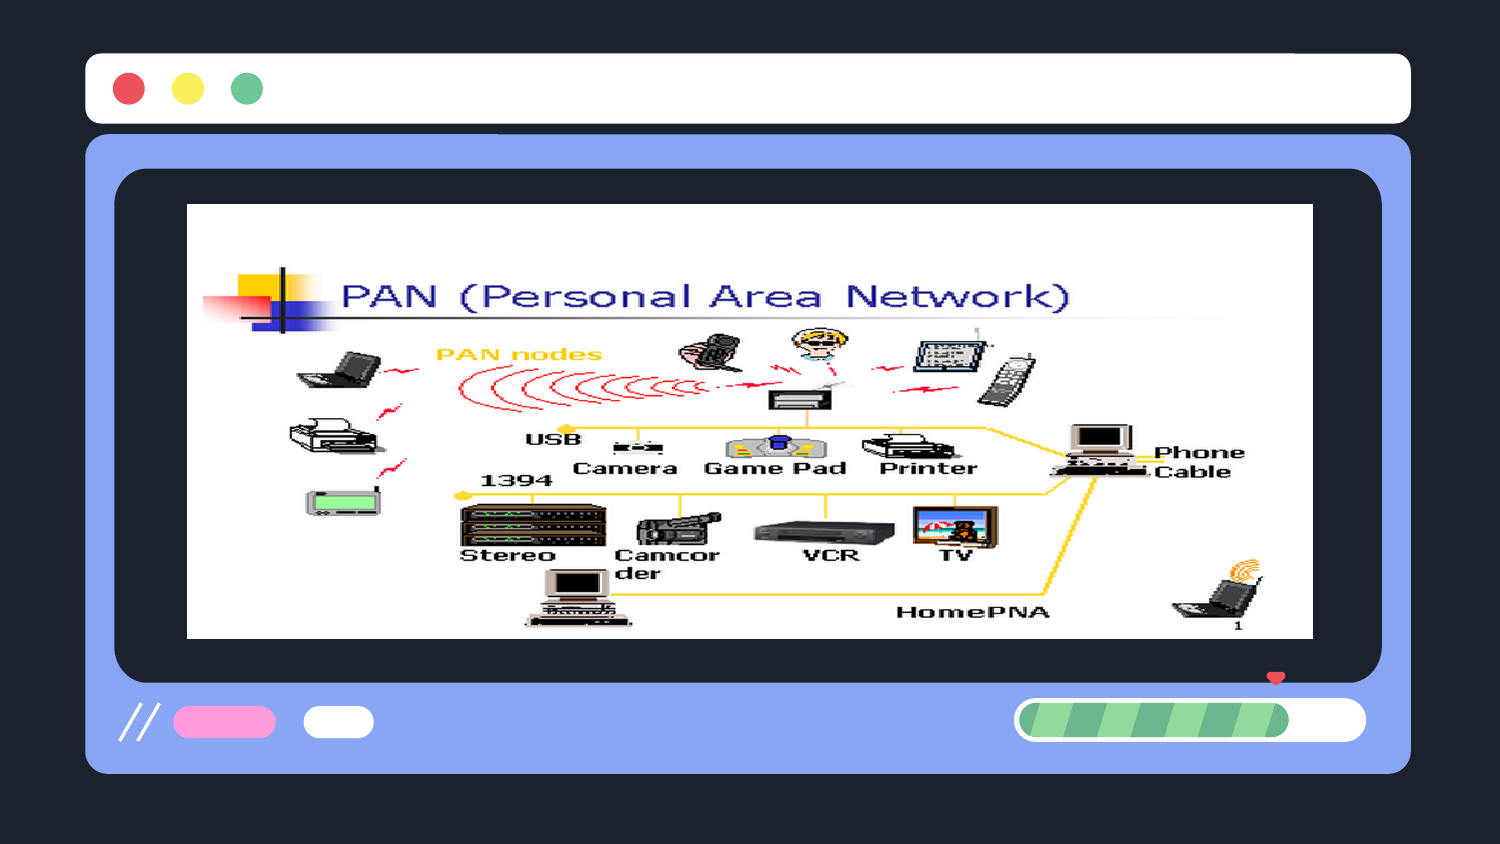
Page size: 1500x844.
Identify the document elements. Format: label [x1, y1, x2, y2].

picture [187, 204, 1313, 640]
